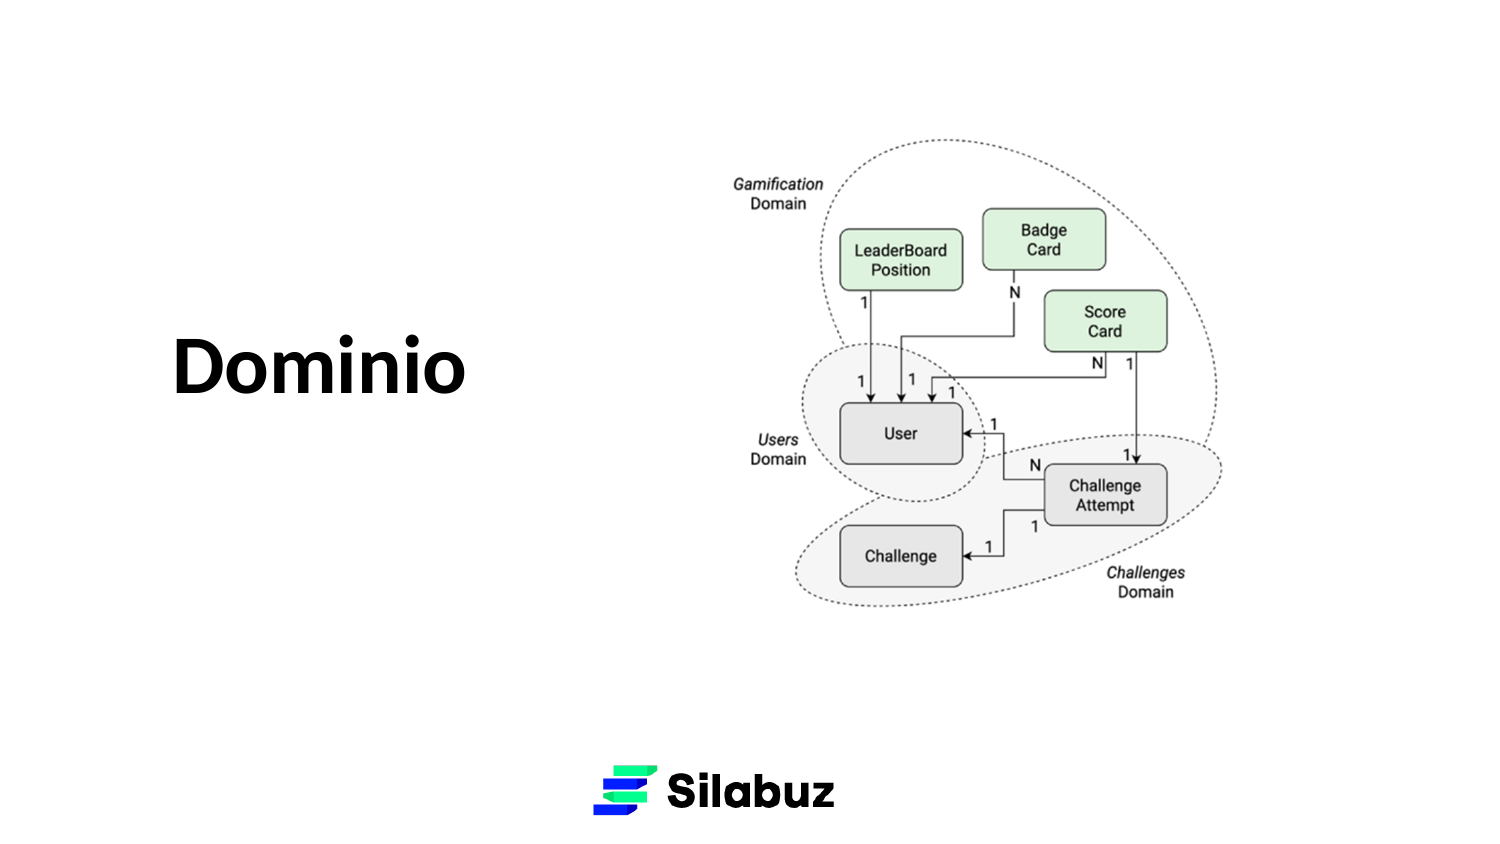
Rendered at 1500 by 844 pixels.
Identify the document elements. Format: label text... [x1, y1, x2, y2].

picture [681, 112, 1311, 619]
text_box Dominio [157, 288, 607, 422]
picture [590, 745, 834, 836]
